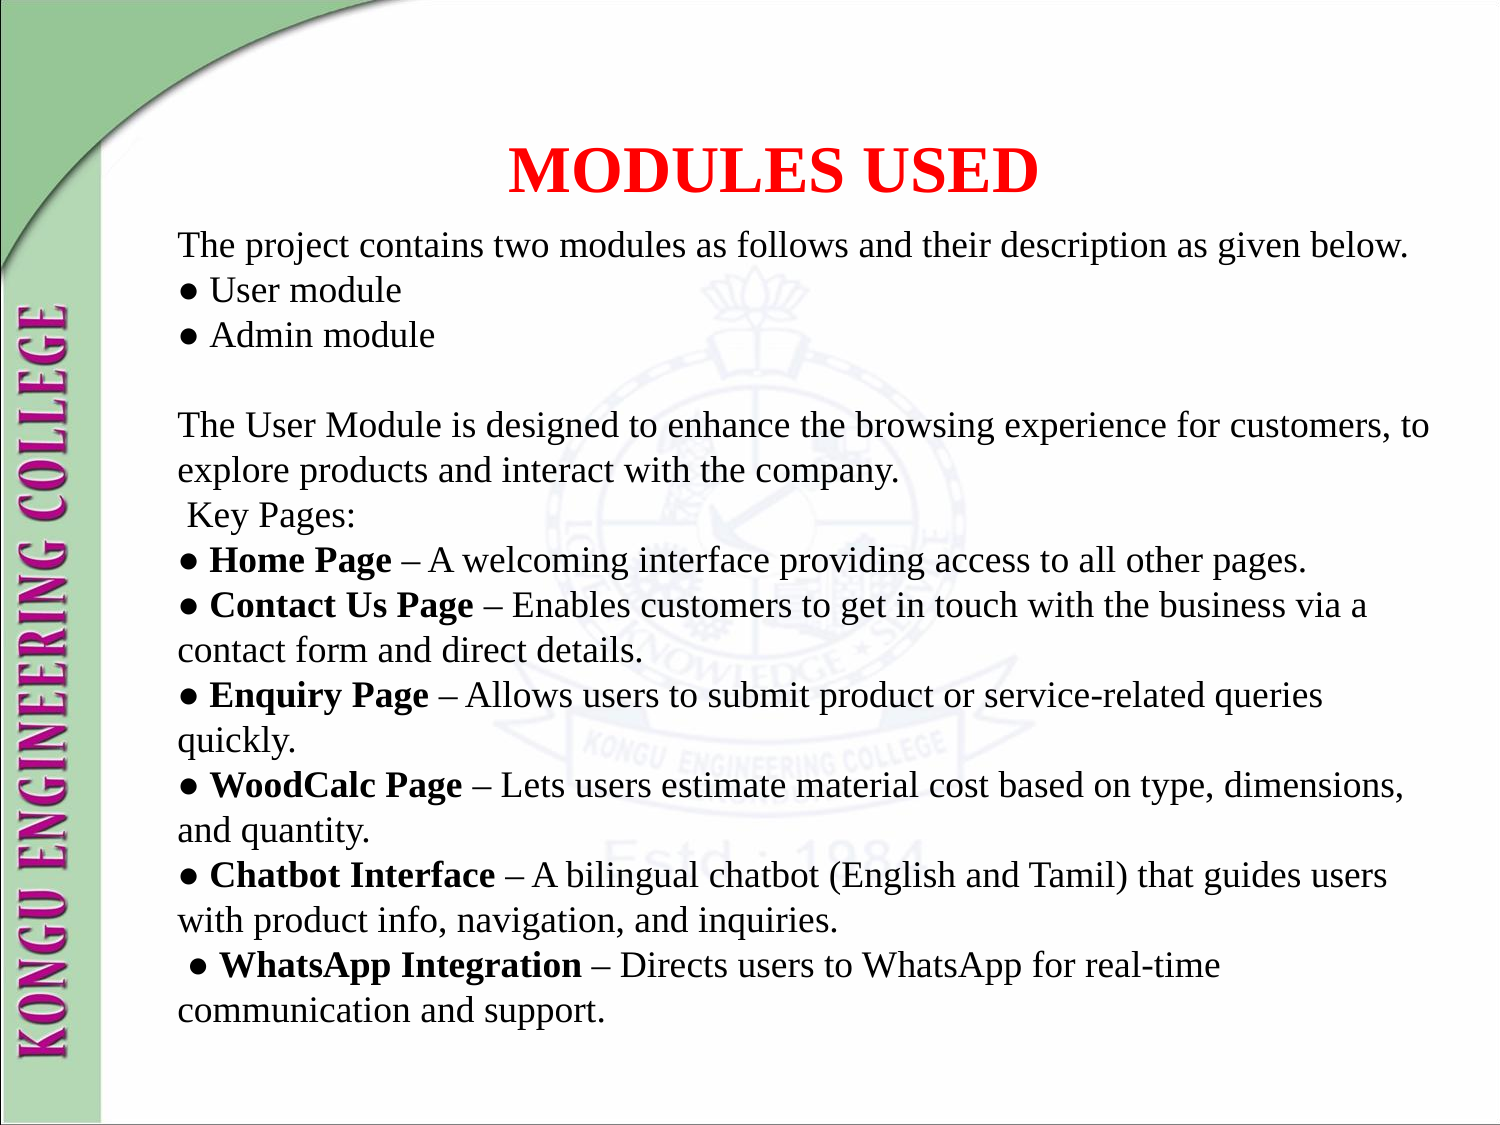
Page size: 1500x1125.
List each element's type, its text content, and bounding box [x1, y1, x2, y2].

text_box MODULES USED [99, 118, 1450, 307]
picture [0, 0, 1500, 1125]
text_box The project contains two modules as follows and their description as given below. ● User module ● Admin module The User Module is designed to enhance the browsing experience for customers, to explore products and interact with the company. Key Pages: ● Home Page – A welcoming interface providing access to all other pages. ● Contact Us Page – Enables customers to get in touch with the business via a contact form and direct details. ● Enquiry Page – Allows users to submit product or service-related queries quickly. ● WoodCalc Page – Lets users estimate material cost based on type, dimensions, and quantity. ● Chatbot Interface – A bilingual chatbot (English and Tamil) that guides users with product info, navigation, and inquiries. ● WhatsApp Integration – Directs users to WhatsApp for real-time communication and support. [162, 212, 1450, 1038]
